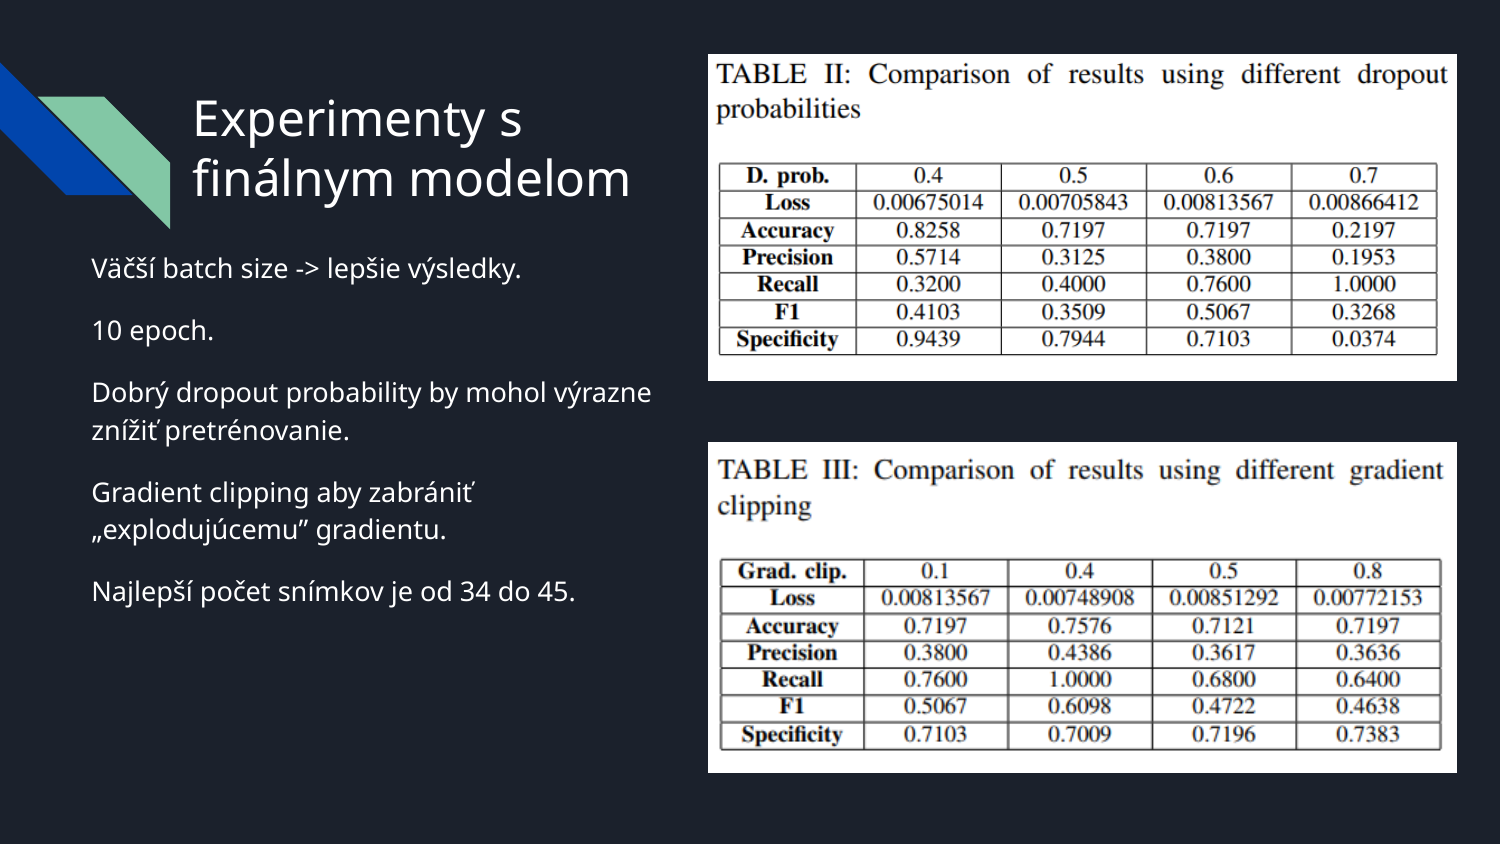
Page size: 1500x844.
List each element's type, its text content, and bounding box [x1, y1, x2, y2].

list Väčší batch size -> lepšie výsledky. 10 epoch. Dobrý dropout probability by mohol výrazne znížiť pretrénovanie. Gradient clipping aby zabrániť „explodujúcemu” gradientu. Najlepší počet snímkov je od 34 do 45. [76, 231, 677, 821]
title Experimenty s finálnym modelom [177, 72, 696, 223]
picture [708, 54, 1457, 382]
picture [708, 442, 1457, 773]
